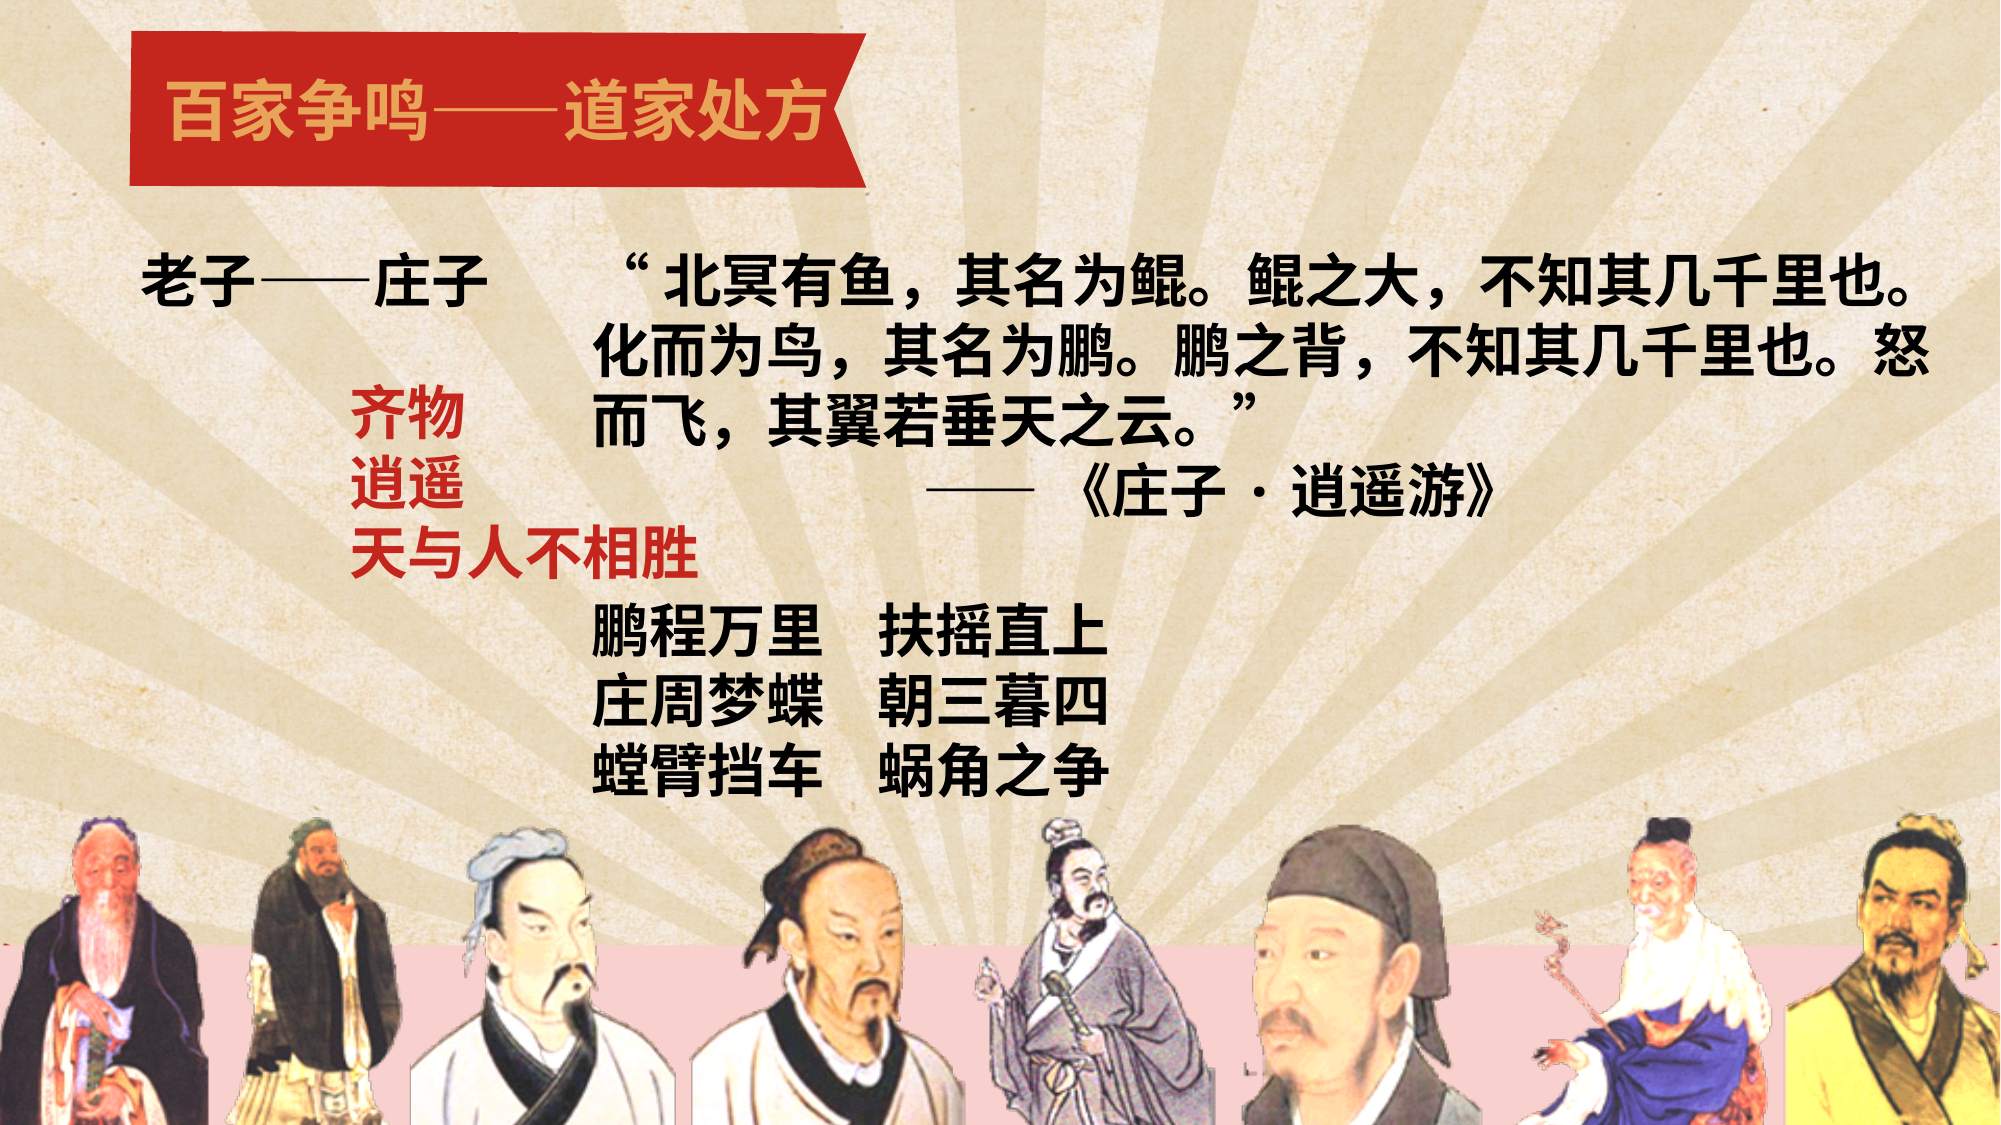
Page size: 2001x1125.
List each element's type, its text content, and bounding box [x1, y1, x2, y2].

text_box 齐物 逍遥 天与人不相胜 [335, 368, 814, 594]
text_box “北冥有鱼，其名为鲲。鲲之大，不知其几千里也。化而为鸟，其名为鹏。鹏之背，不知其几千里也。怒而飞，其翼若垂天之云。” ——《庄子·逍遥游》 鹏程万里 扶摇直上 庄周梦蝶 朝三暮四 螳臂挡车 蜗角之争 [576, 237, 1954, 882]
text_box 老子——庄子 [125, 237, 576, 322]
text_box 百家争鸣——道家处方 [148, 61, 1134, 156]
text_box [129, 30, 867, 188]
picture [0, 0, 2001, 1125]
